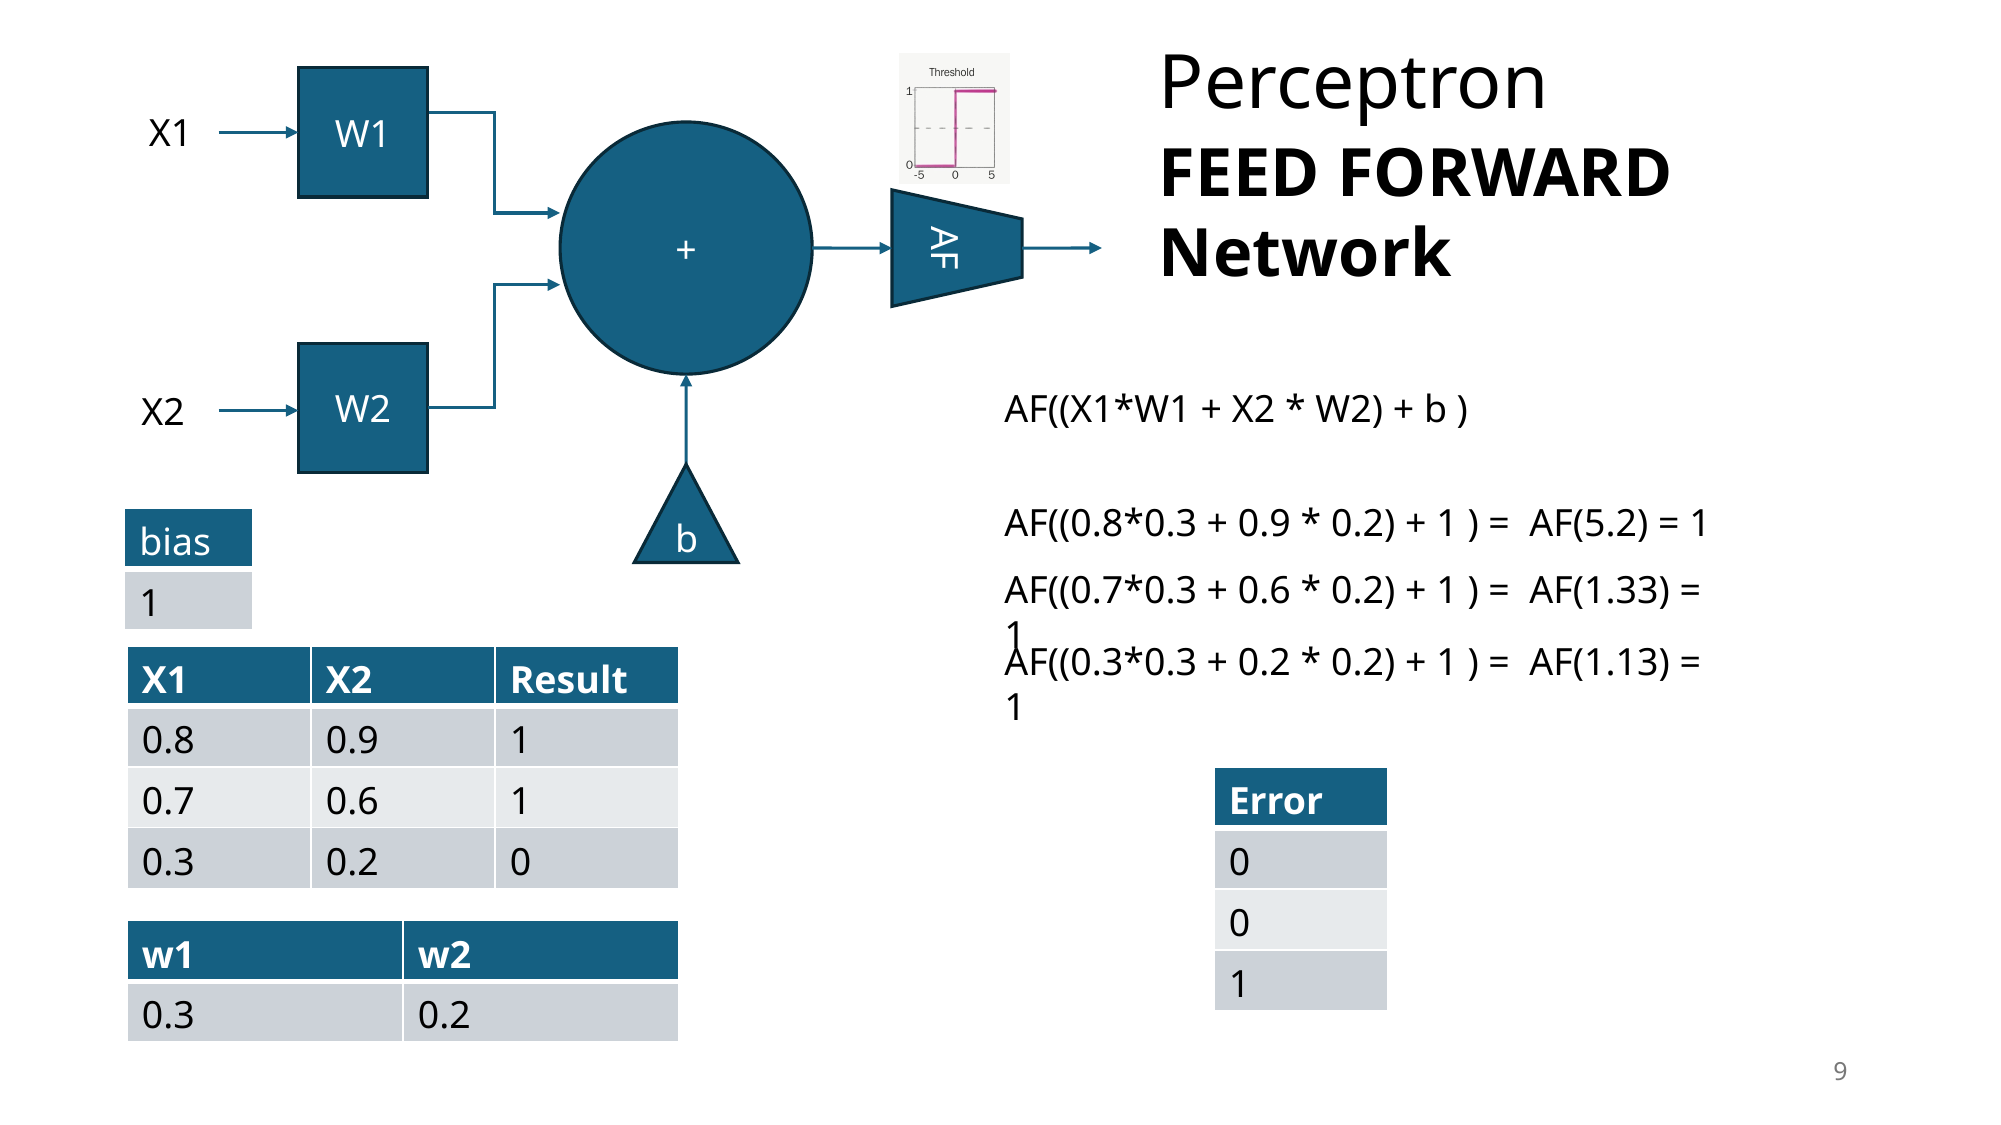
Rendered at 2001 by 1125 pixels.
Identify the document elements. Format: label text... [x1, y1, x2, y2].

table_header bias [125, 509, 252, 566]
table_header w1 [128, 921, 402, 979]
text_box AF((0.8*0.3 + 0.9 * 0.2) + 1 ) = AF(5.2) = 1 [1103, 491, 1748, 552]
table_cell 0 [1215, 831, 1387, 888]
table_cell 0.8 [128, 709, 310, 766]
table_cell 0.2 [404, 984, 678, 1041]
text_box AF((0.7*0.3 + 0.6 * 0.2) + 1 ) = AF(1.33) = 1 [989, 558, 1748, 630]
table_cell 1 [496, 709, 678, 766]
slide_number 9 [1412, 1042, 1863, 1103]
table_cell 0.9 [312, 709, 494, 766]
table_cell 0.3 [128, 828, 310, 888]
table_cell 1 [1215, 951, 1387, 1010]
table_header Error [1215, 768, 1387, 825]
table_cell 1 [496, 768, 678, 827]
picture [899, 53, 1011, 184]
table_header w2 [404, 921, 678, 979]
table_cell 0 [496, 828, 678, 888]
text_box FEED FORWARD Network [1144, 121, 1962, 297]
table_header X2 [312, 647, 494, 703]
text_box AF((X1*W1 + X2 * W2) + b ) [1103, 377, 1512, 438]
text_box Perceptron [1144, 26, 1630, 132]
table_header Result [496, 647, 678, 703]
table_cell 0.3 [128, 984, 402, 1041]
table_cell 0 [1215, 890, 1387, 949]
table_cell 1 [125, 572, 252, 629]
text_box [126, 67, 1103, 563]
text_box AF((0.3*0.3 + 0.2 * 0.2) + 1 ) = AF(1.13) = 1 [989, 630, 1748, 736]
table_header X1 [128, 647, 310, 703]
table_cell 0.6 [312, 768, 494, 827]
table_cell 0.2 [312, 828, 494, 888]
table_cell 0.7 [128, 768, 310, 827]
